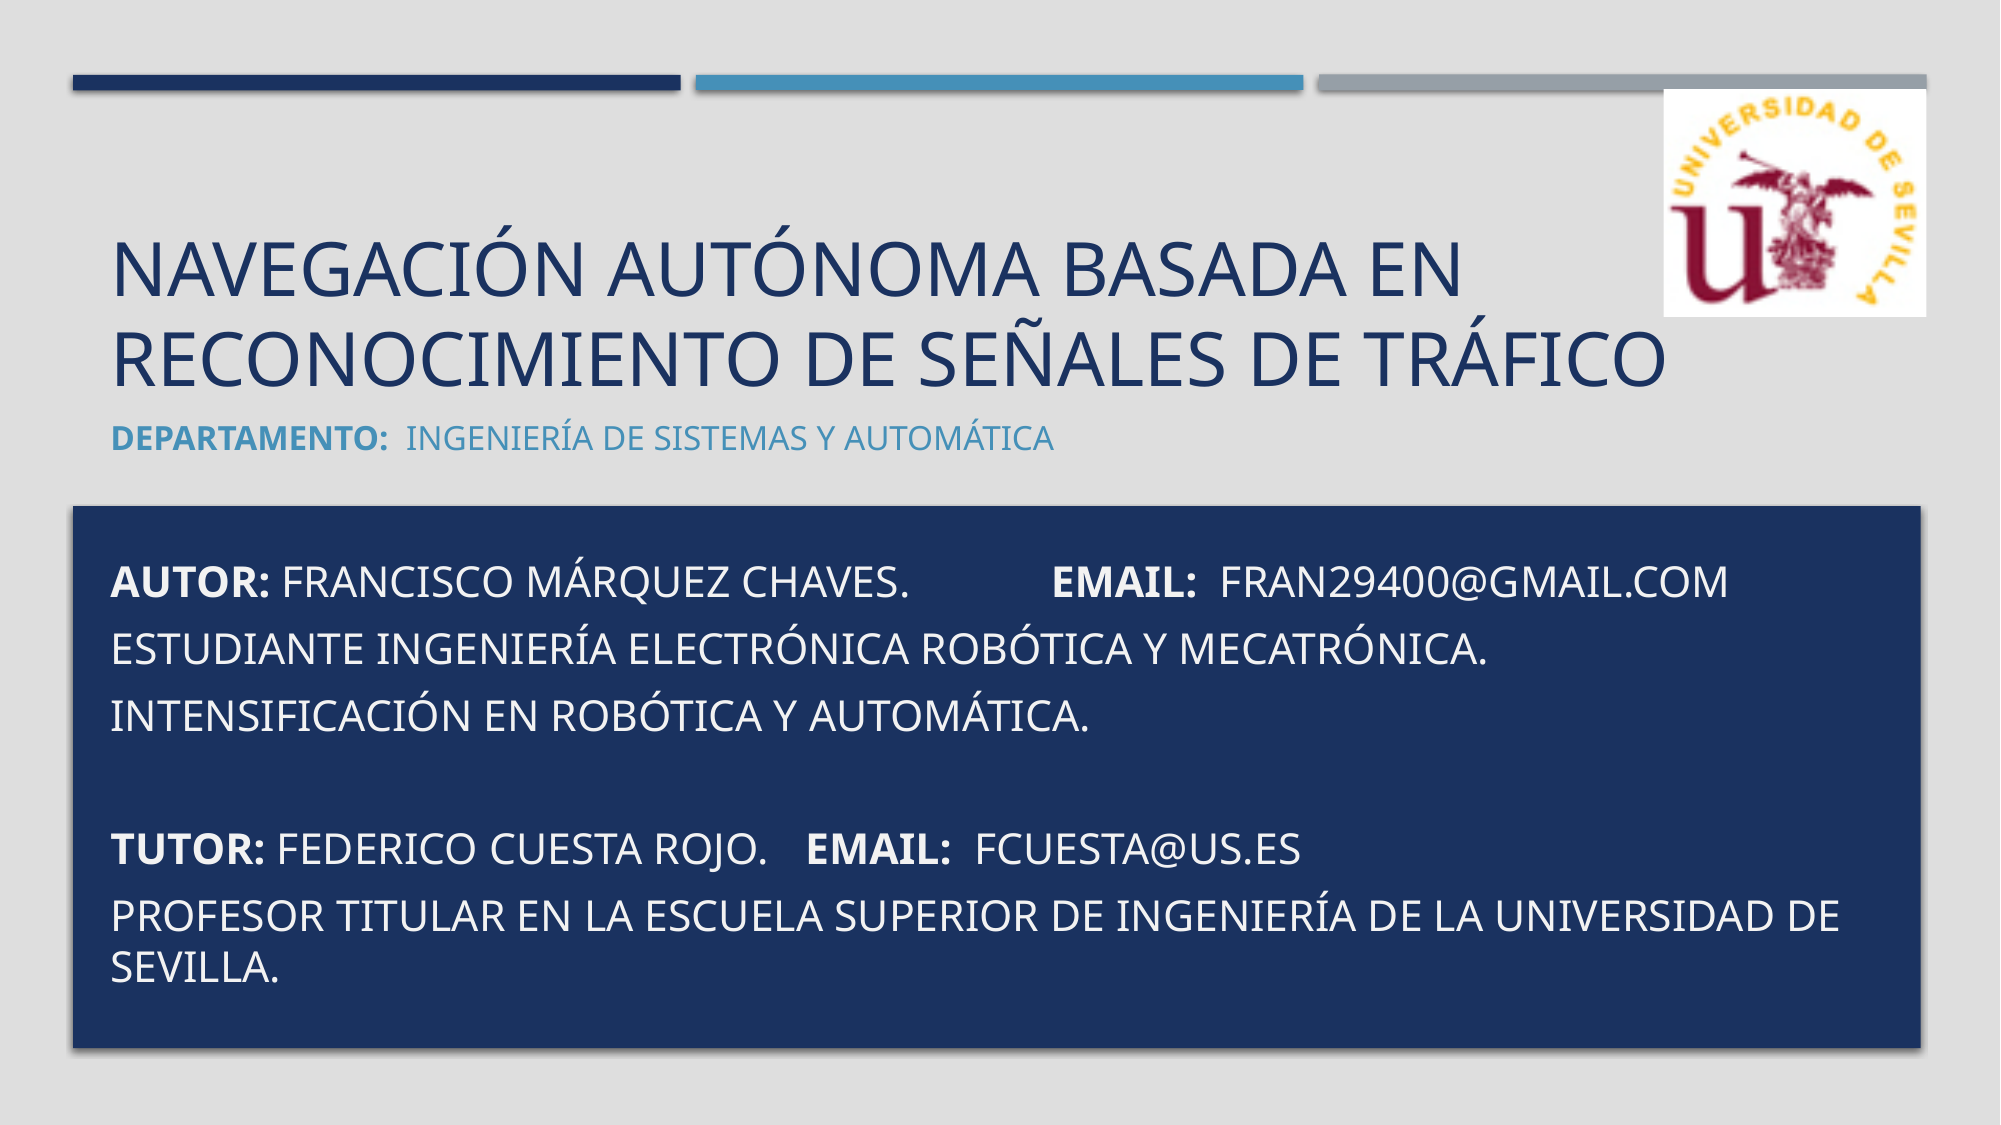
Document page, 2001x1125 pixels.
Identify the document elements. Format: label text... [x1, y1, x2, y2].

text_box Autor: Francisco Márquez Chaves. Email: fran29400@gmail.com Estudiante Ingeniería Electrónica Robótica y Mecatrónica. Intensificación en Robótica y Automática. Tutor: Federico Cuesta Rojo. Email: fcuesta@us.es Profesor Titular en la Escuela Superior de Ingeniería de la Universidad de Sevilla. [95, 547, 1927, 1005]
picture [1663, 88, 1927, 317]
subtitle Departamento: Ingeniería de Sistemas y Automática [95, 409, 1899, 507]
title Navegación autónoma basada en reconocimiento de señales de tráfico [95, 167, 1899, 409]
